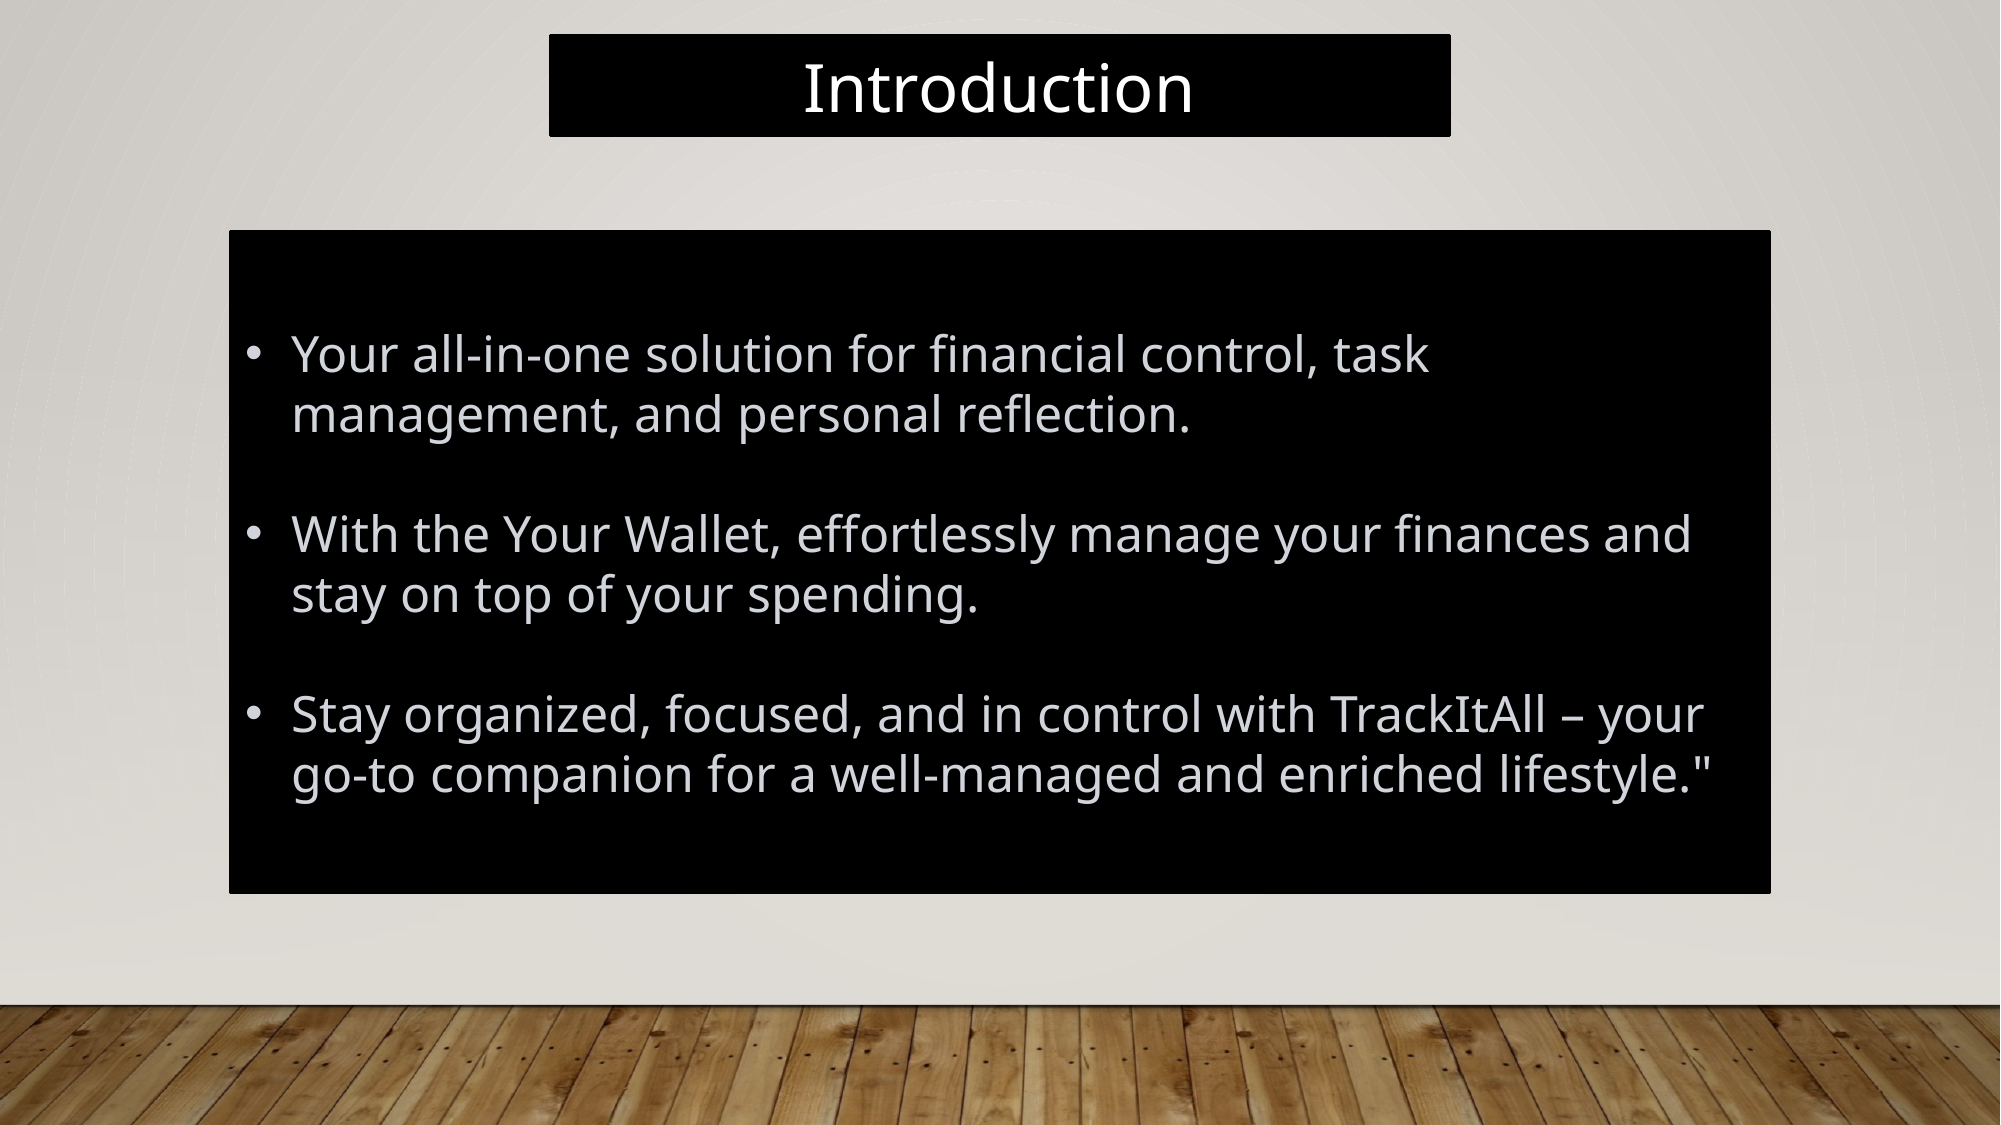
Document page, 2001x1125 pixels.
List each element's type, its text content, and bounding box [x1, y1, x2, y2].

text_box Introduction [549, 34, 1451, 137]
picture [0, 1005, 2000, 1125]
text_box Your all-in-one solution for financial control, task management, and personal reflection. With the Your Wallet, effortlessly manage your finances and stay on top of your spending. Stay organized, focused, and in control with TrackItAll – your go-to companion for a well-managed and enriched lifestyle." [229, 230, 1771, 894]
